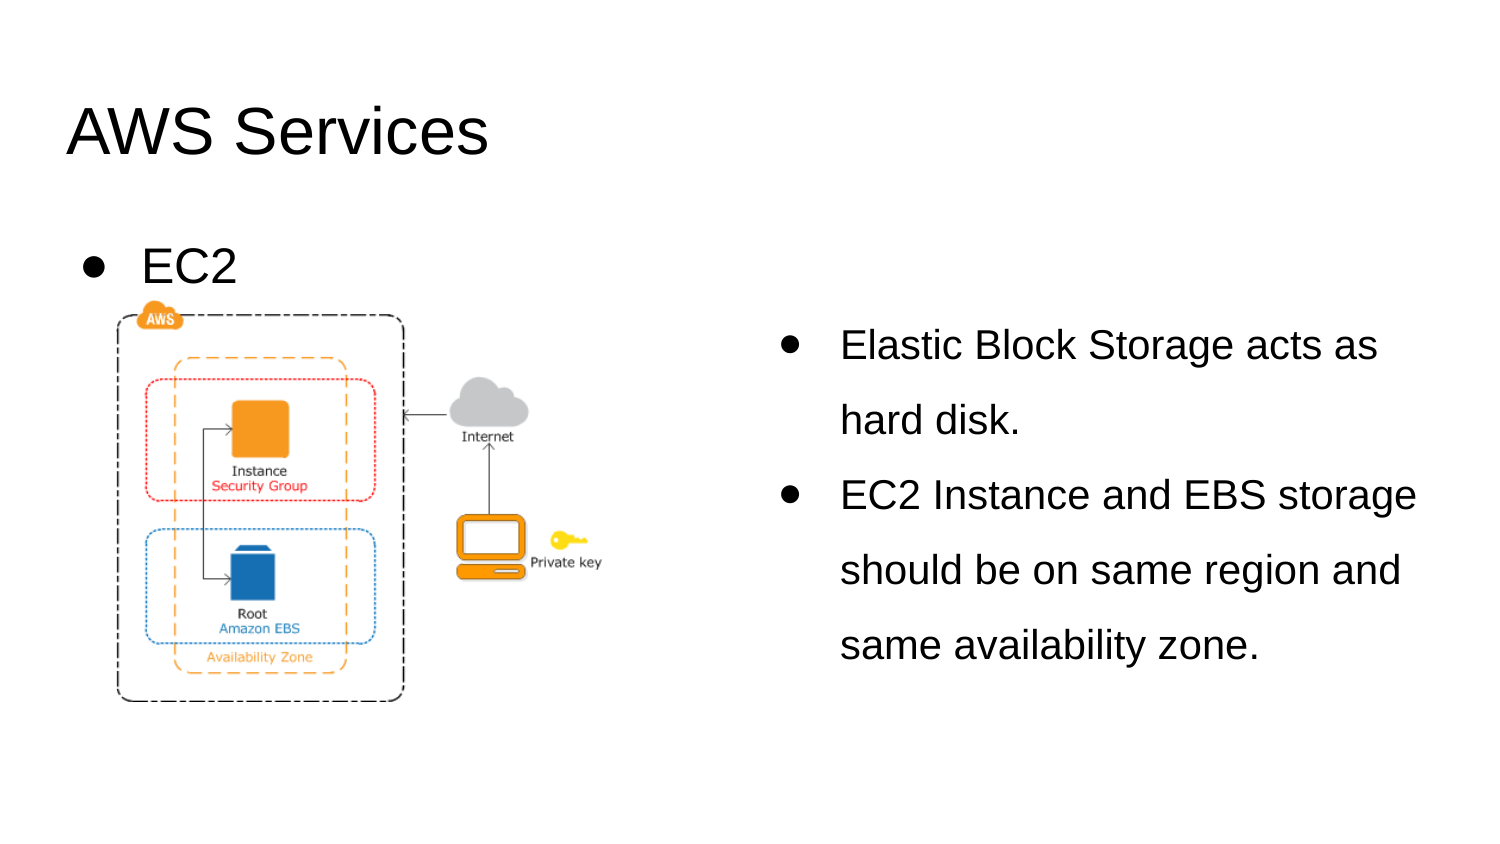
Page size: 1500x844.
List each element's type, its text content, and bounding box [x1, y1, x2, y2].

title AWS Services [51, 72, 1449, 167]
list EC2 [51, 189, 640, 750]
text_box Elastic Block Storage acts as hard disk. EC2 Instance and EBS storage should be on same region and same availability zone. [750, 277, 1465, 838]
picture [116, 300, 603, 703]
